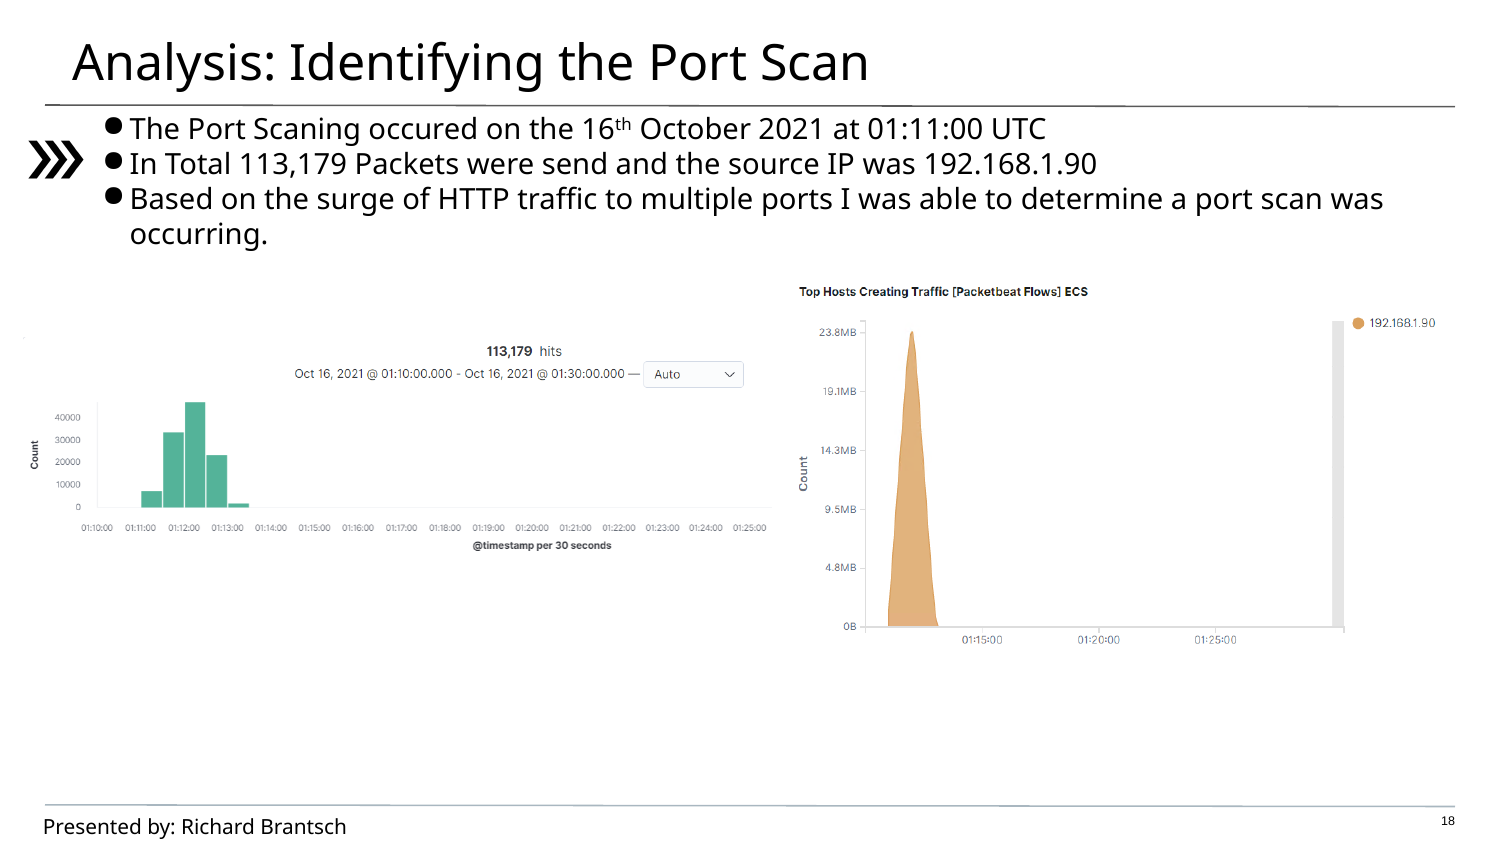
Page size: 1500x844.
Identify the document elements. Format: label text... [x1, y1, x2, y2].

subtitle The Port Scaning occured on the 16th October 2021 at 01:11:00 UTC In Total 113,179 Packets were send and the source IP was 192.168.1.90 Based on the surge of HTTP traffic to multiple ports I was able to determine a port scan was occurring. [2, 95, 1500, 255]
picture [23, 127, 88, 192]
title Analysis: Identifying the Port Scan [0, 0, 1500, 88]
text_box 18 [1411, 813, 1455, 831]
picture [23, 336, 772, 557]
subtitle Presented by: Richard Brantsch [0, 806, 1306, 844]
picture [792, 281, 1446, 647]
